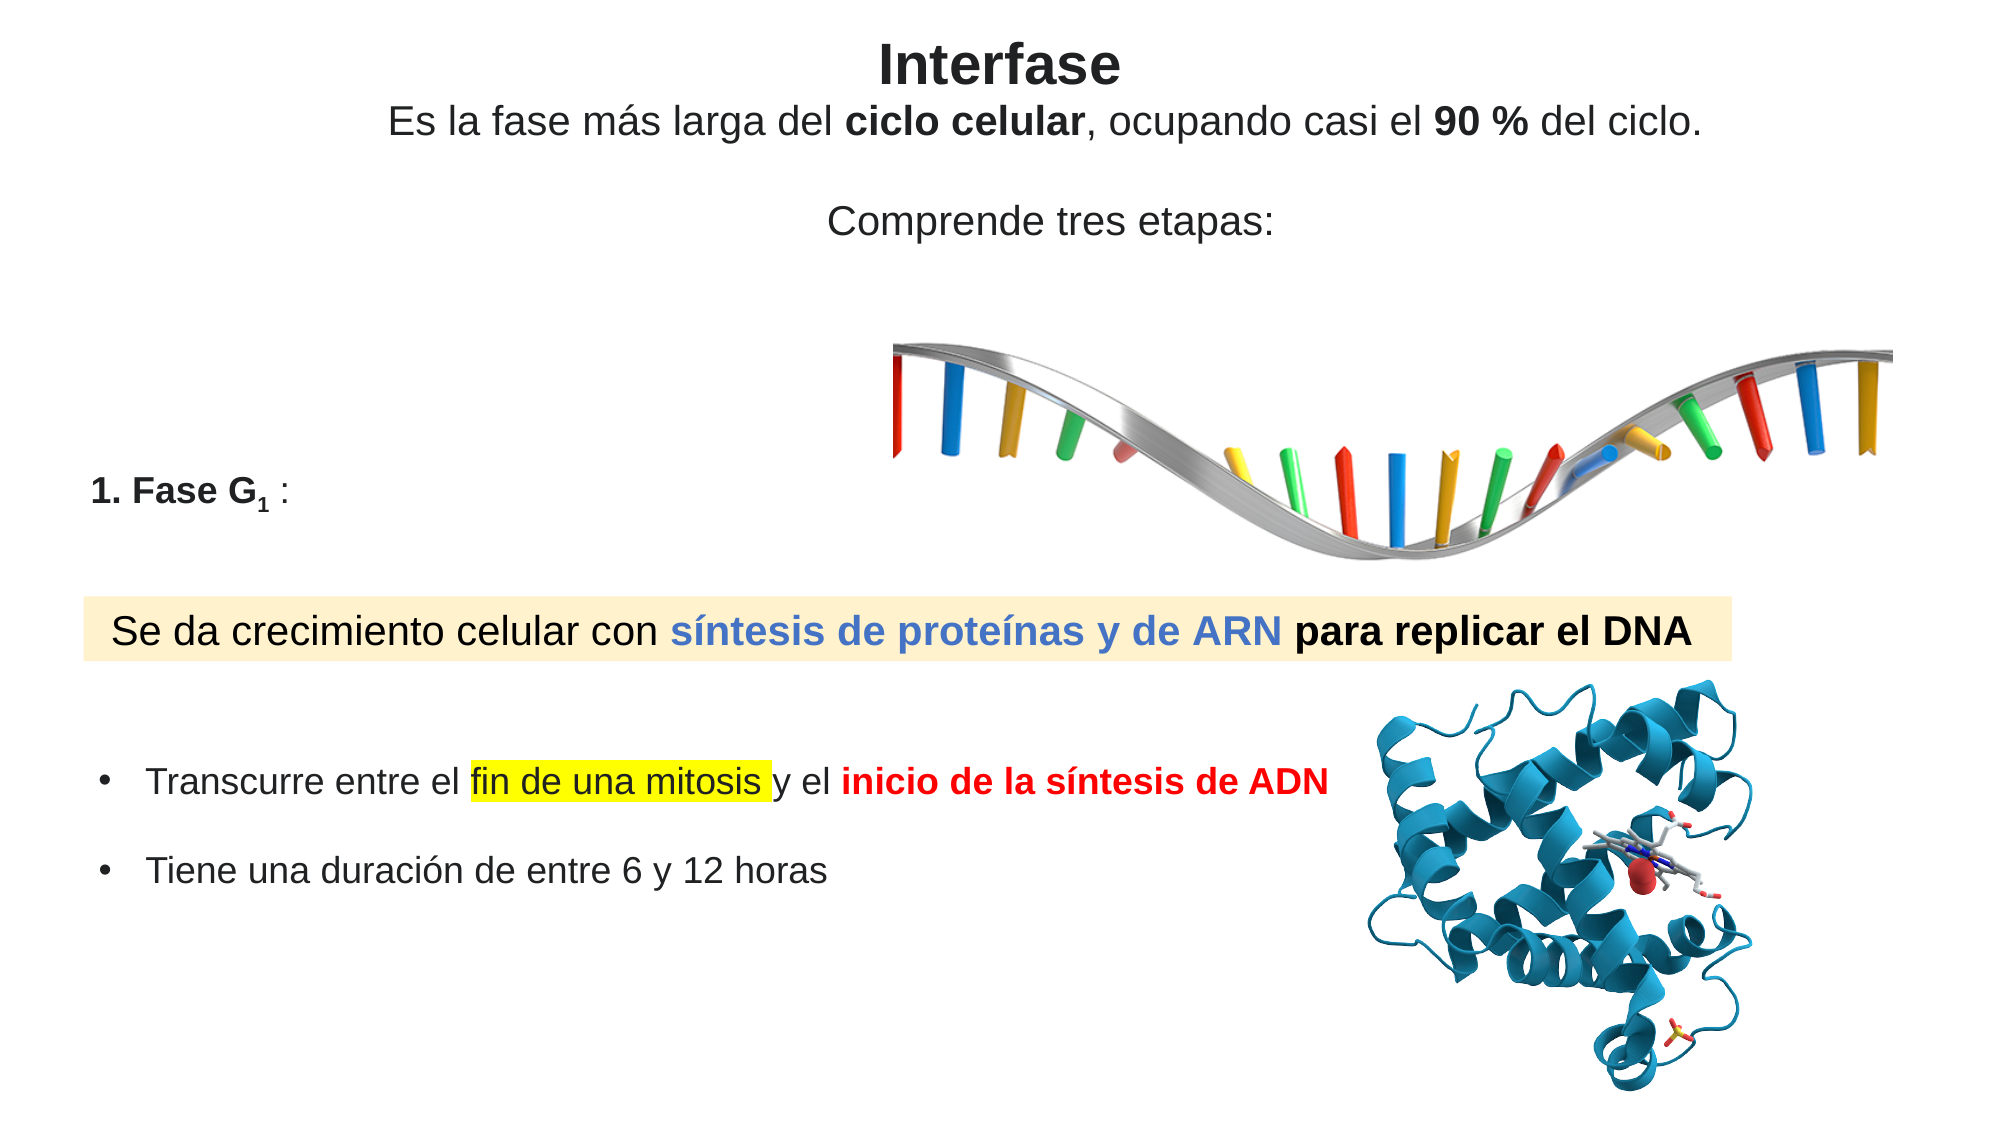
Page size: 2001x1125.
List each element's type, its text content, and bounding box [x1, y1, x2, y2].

text_box Interfase [500, 19, 1500, 86]
text_box Se da crecimiento celular con síntesis de proteínas y de ARN para replicar el DNA [83, 596, 893, 662]
text_box Tiene una duración de entre 6 y 12 horas [83, 839, 1084, 899]
text_box Transcurre entre el fin de una mitosis y el inicio de la síntesis de ADN [83, 749, 1343, 810]
text_box Es la fase más larga del ciclo celular, ocupando casi el 90 % del ciclo. Comprende tres etapas: [179, 86, 1923, 252]
text_box 1. Fase G1 : [75, 458, 893, 525]
picture [893, 163, 1893, 1107]
